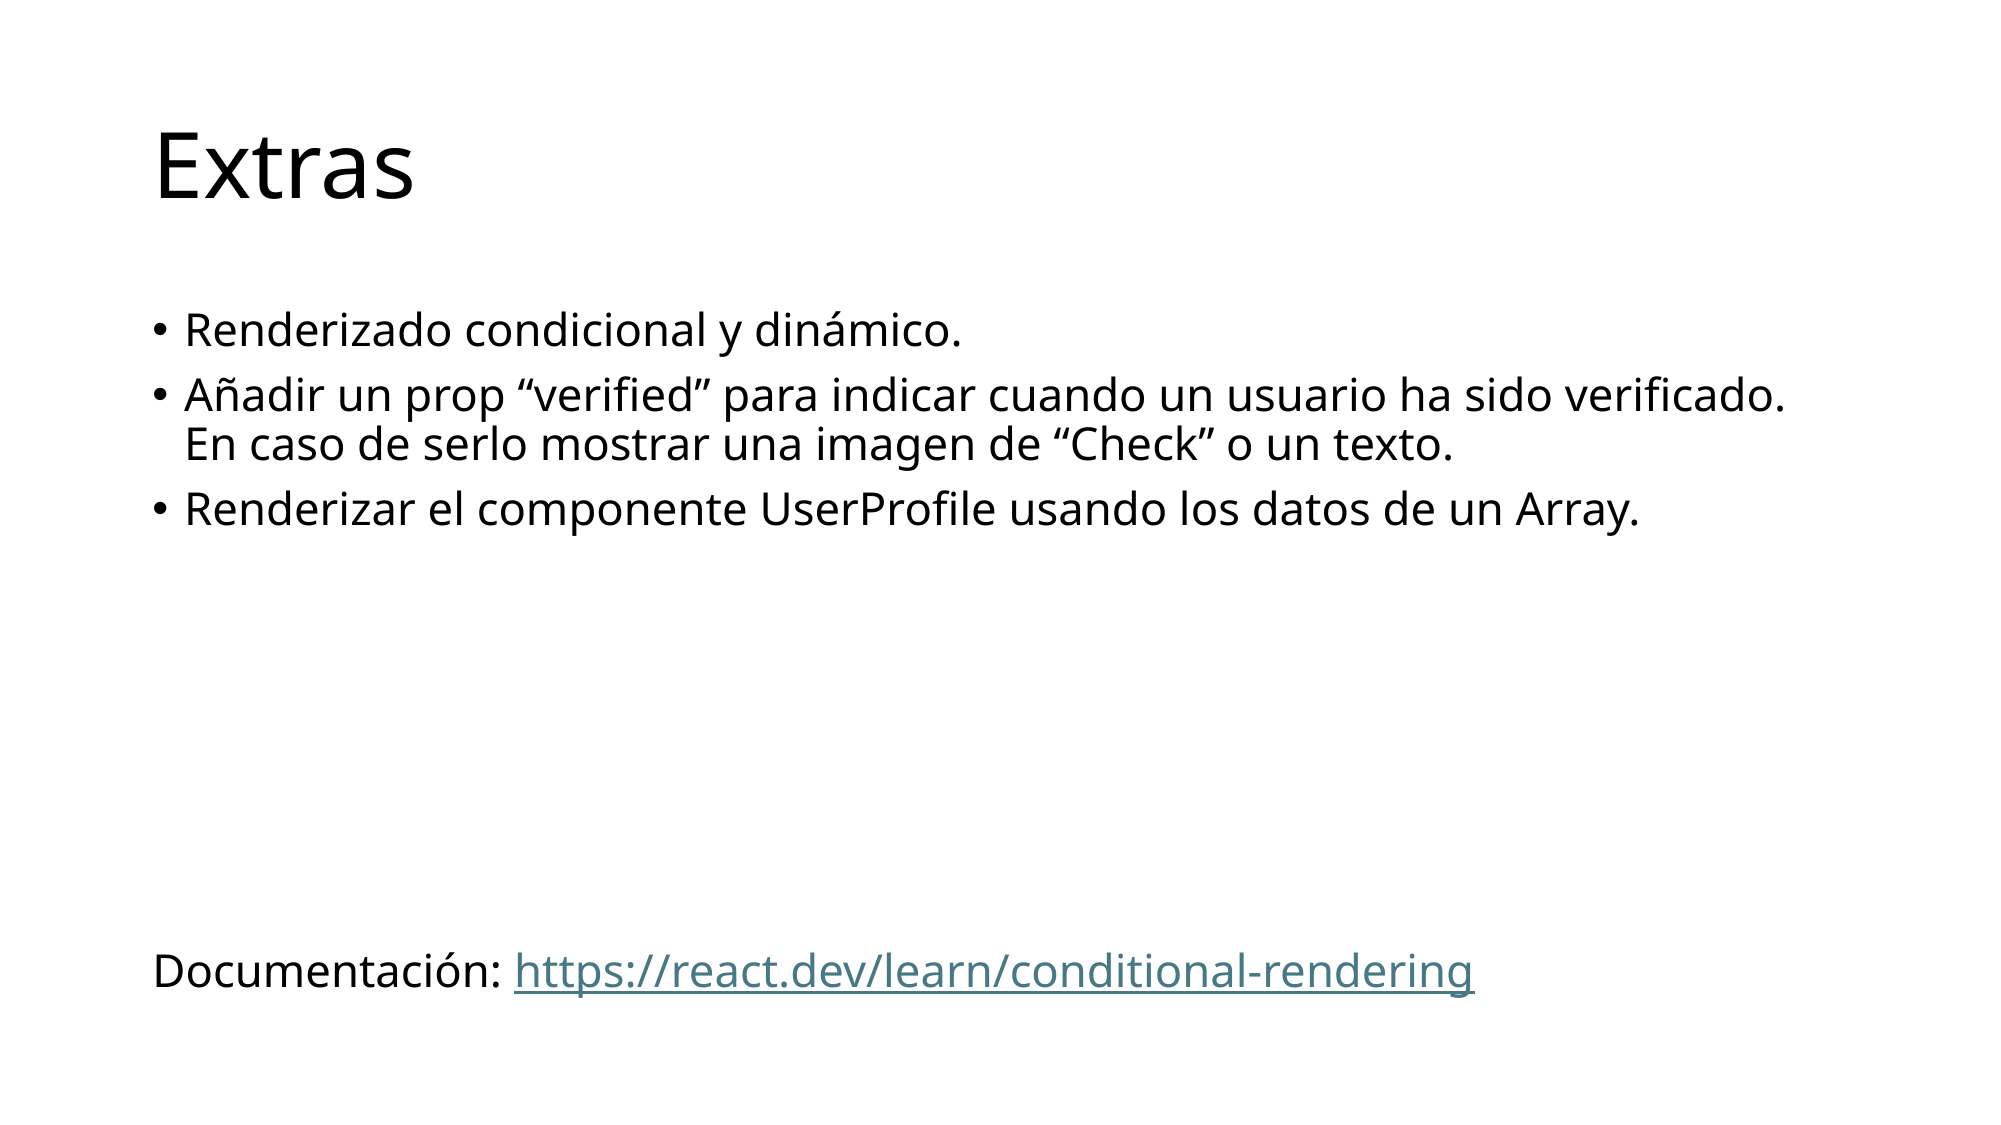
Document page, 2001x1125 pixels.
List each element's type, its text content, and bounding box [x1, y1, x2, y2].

title Extras [137, 59, 1863, 278]
list Renderizado condicional y dinámico. Añadir un prop “verified” para indicar cuando un usuario ha sido verificado. En caso de serlo mostrar una imagen de “Check” o un texto. Renderizar el componente UserProfile usando los datos de un Array. Documentación: https://react.dev/learn/conditional-rendering [137, 299, 1863, 1014]
